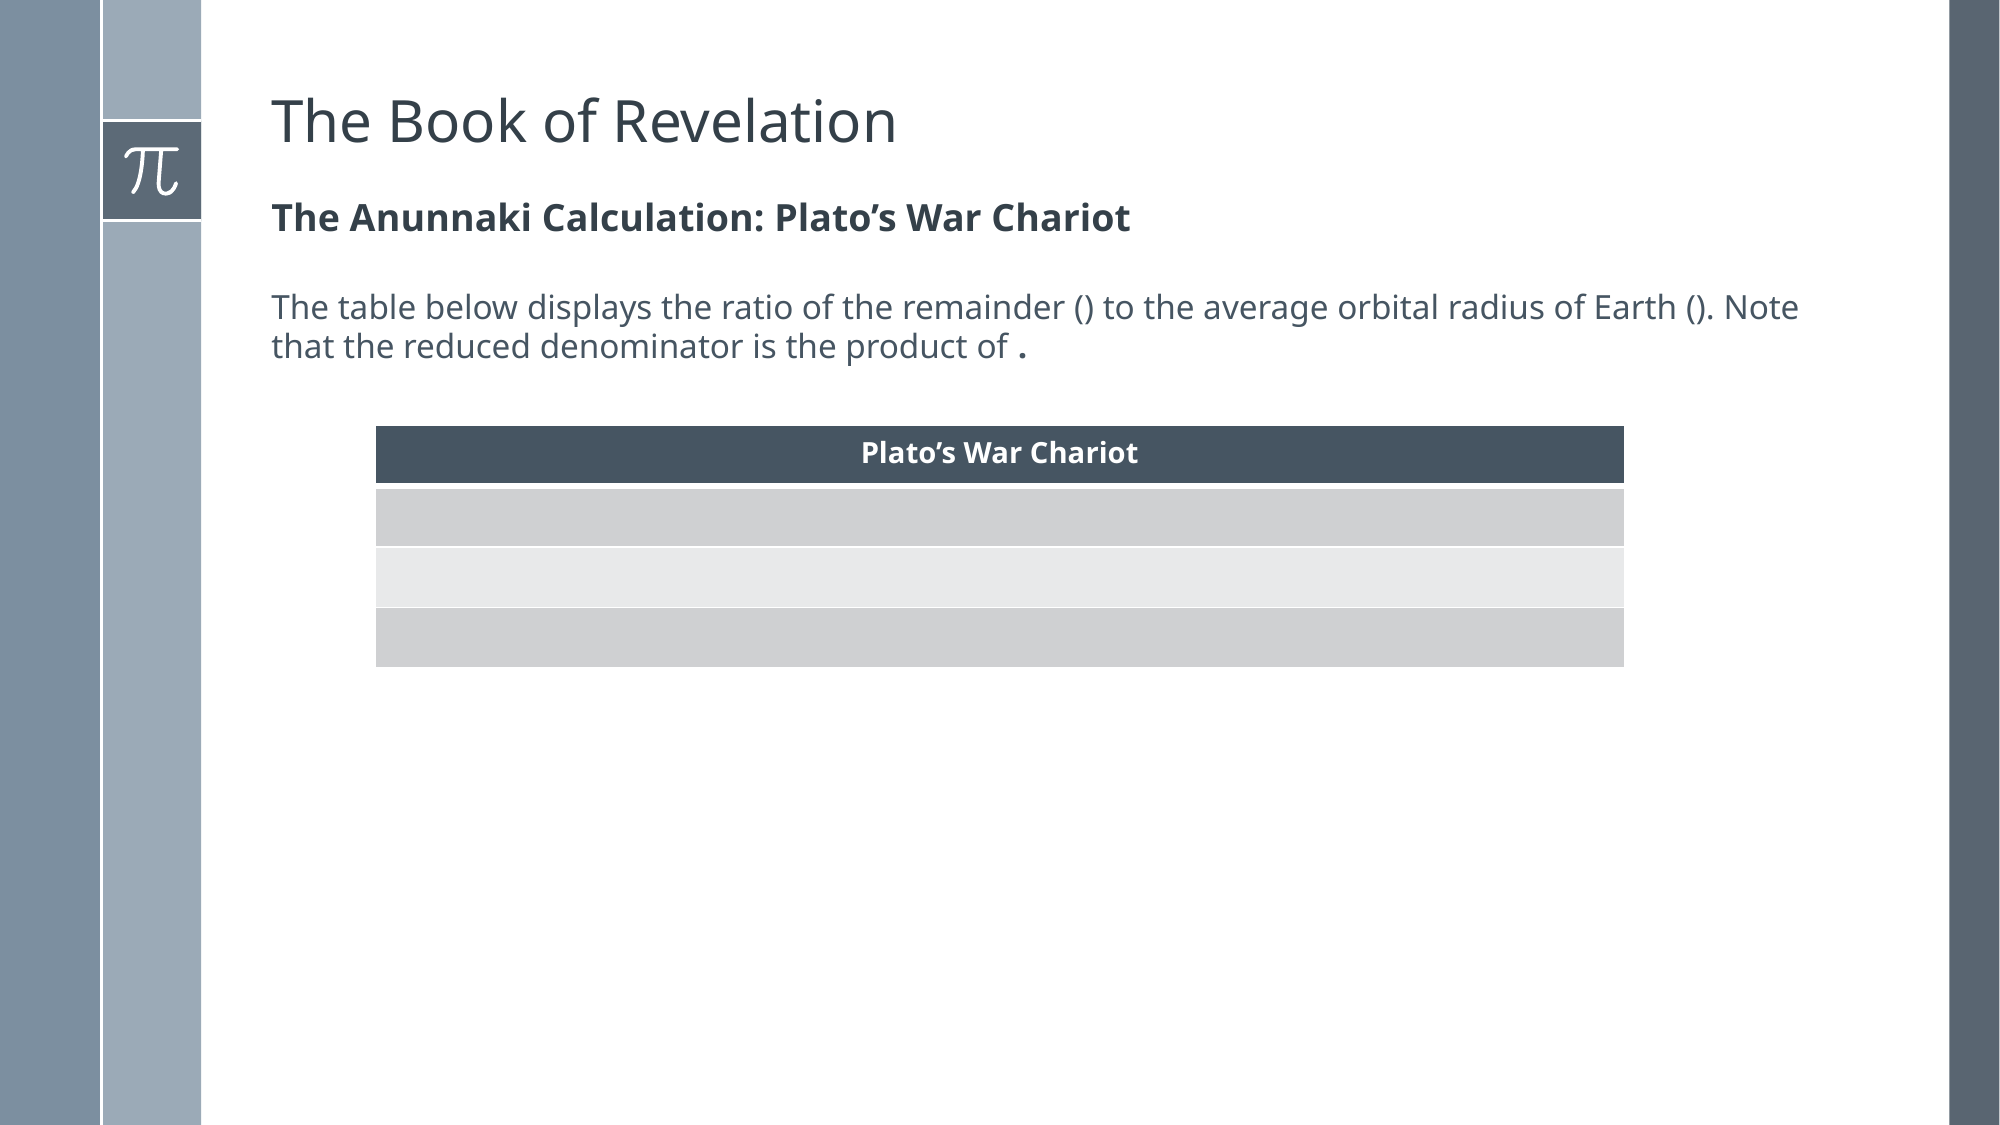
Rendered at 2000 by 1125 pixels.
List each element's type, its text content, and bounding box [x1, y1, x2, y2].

title The Book of Revelation [256, 96, 1862, 162]
text_box The Anunnaki Calculation: Plato’s War Chariot [256, 162, 1862, 247]
